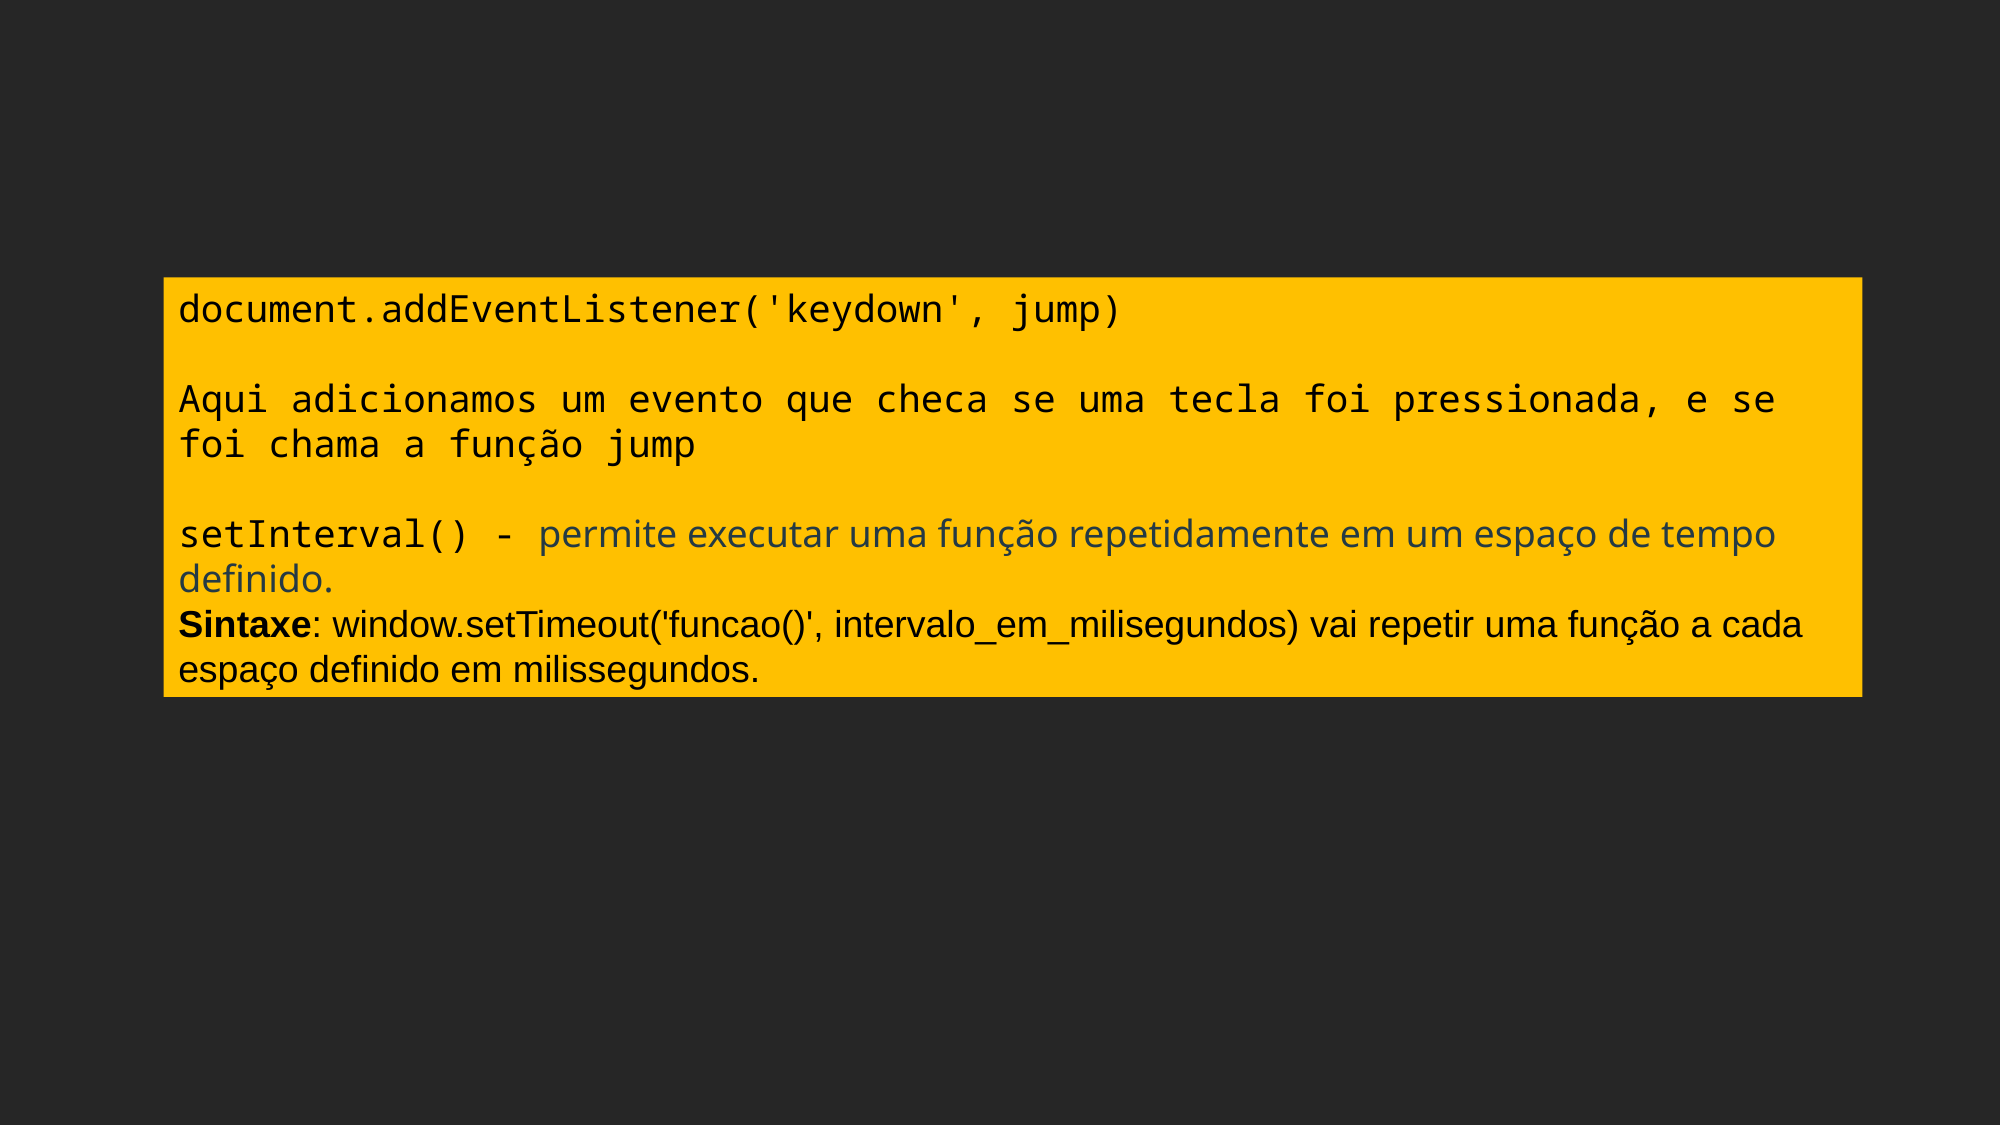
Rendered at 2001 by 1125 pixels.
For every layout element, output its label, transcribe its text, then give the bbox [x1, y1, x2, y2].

text_box document.addEventListener('keydown', jump) Aqui adicionamos um evento que checa se uma tecla foi pressionada, e se foi chama a função jump setInterval() - permite executar uma função repetidamente em um espaço de tempo definido. Sintaxe: window.setTimeout('funcao()', intervalo_em_milisegundos) vai repetir uma função a cada espaço definido em milissegundos. [163, 277, 1863, 697]
